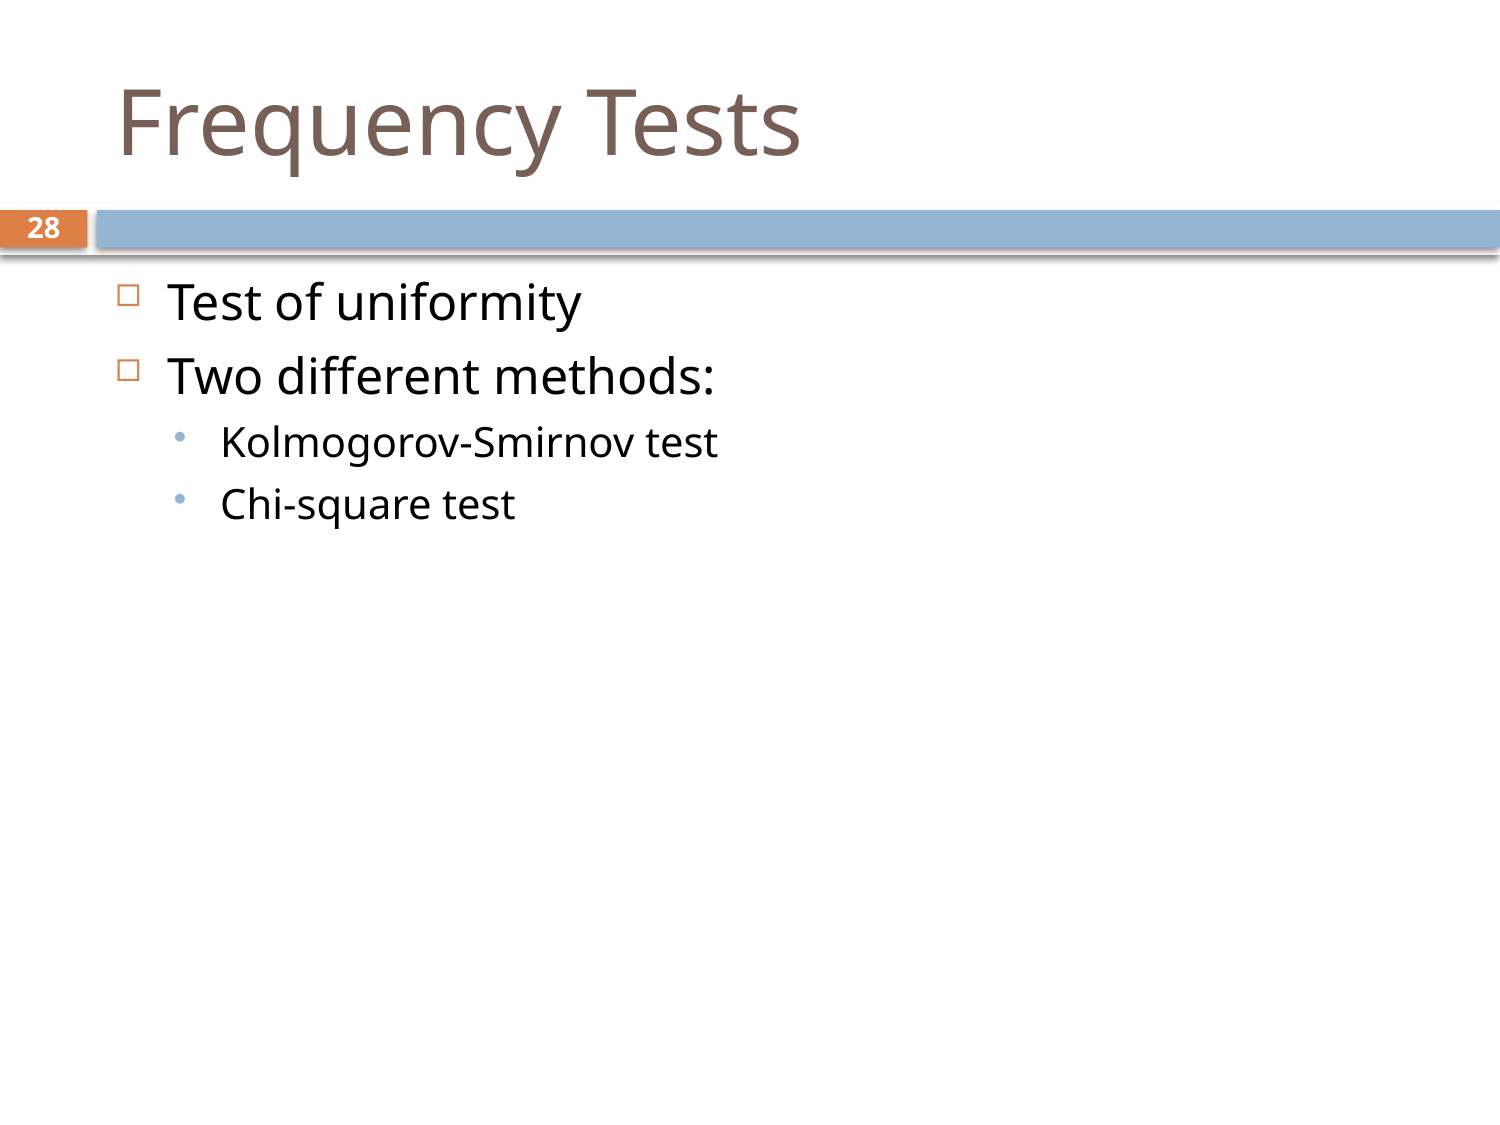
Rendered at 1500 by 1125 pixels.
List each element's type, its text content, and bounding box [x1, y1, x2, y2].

title Frequency Tests [100, 37, 1438, 200]
list Test of uniformity Two different methods: Kolmogorov-Smirnov test Chi-square test [100, 262, 1438, 1000]
slide_number 28 [0, 208, 88, 249]
